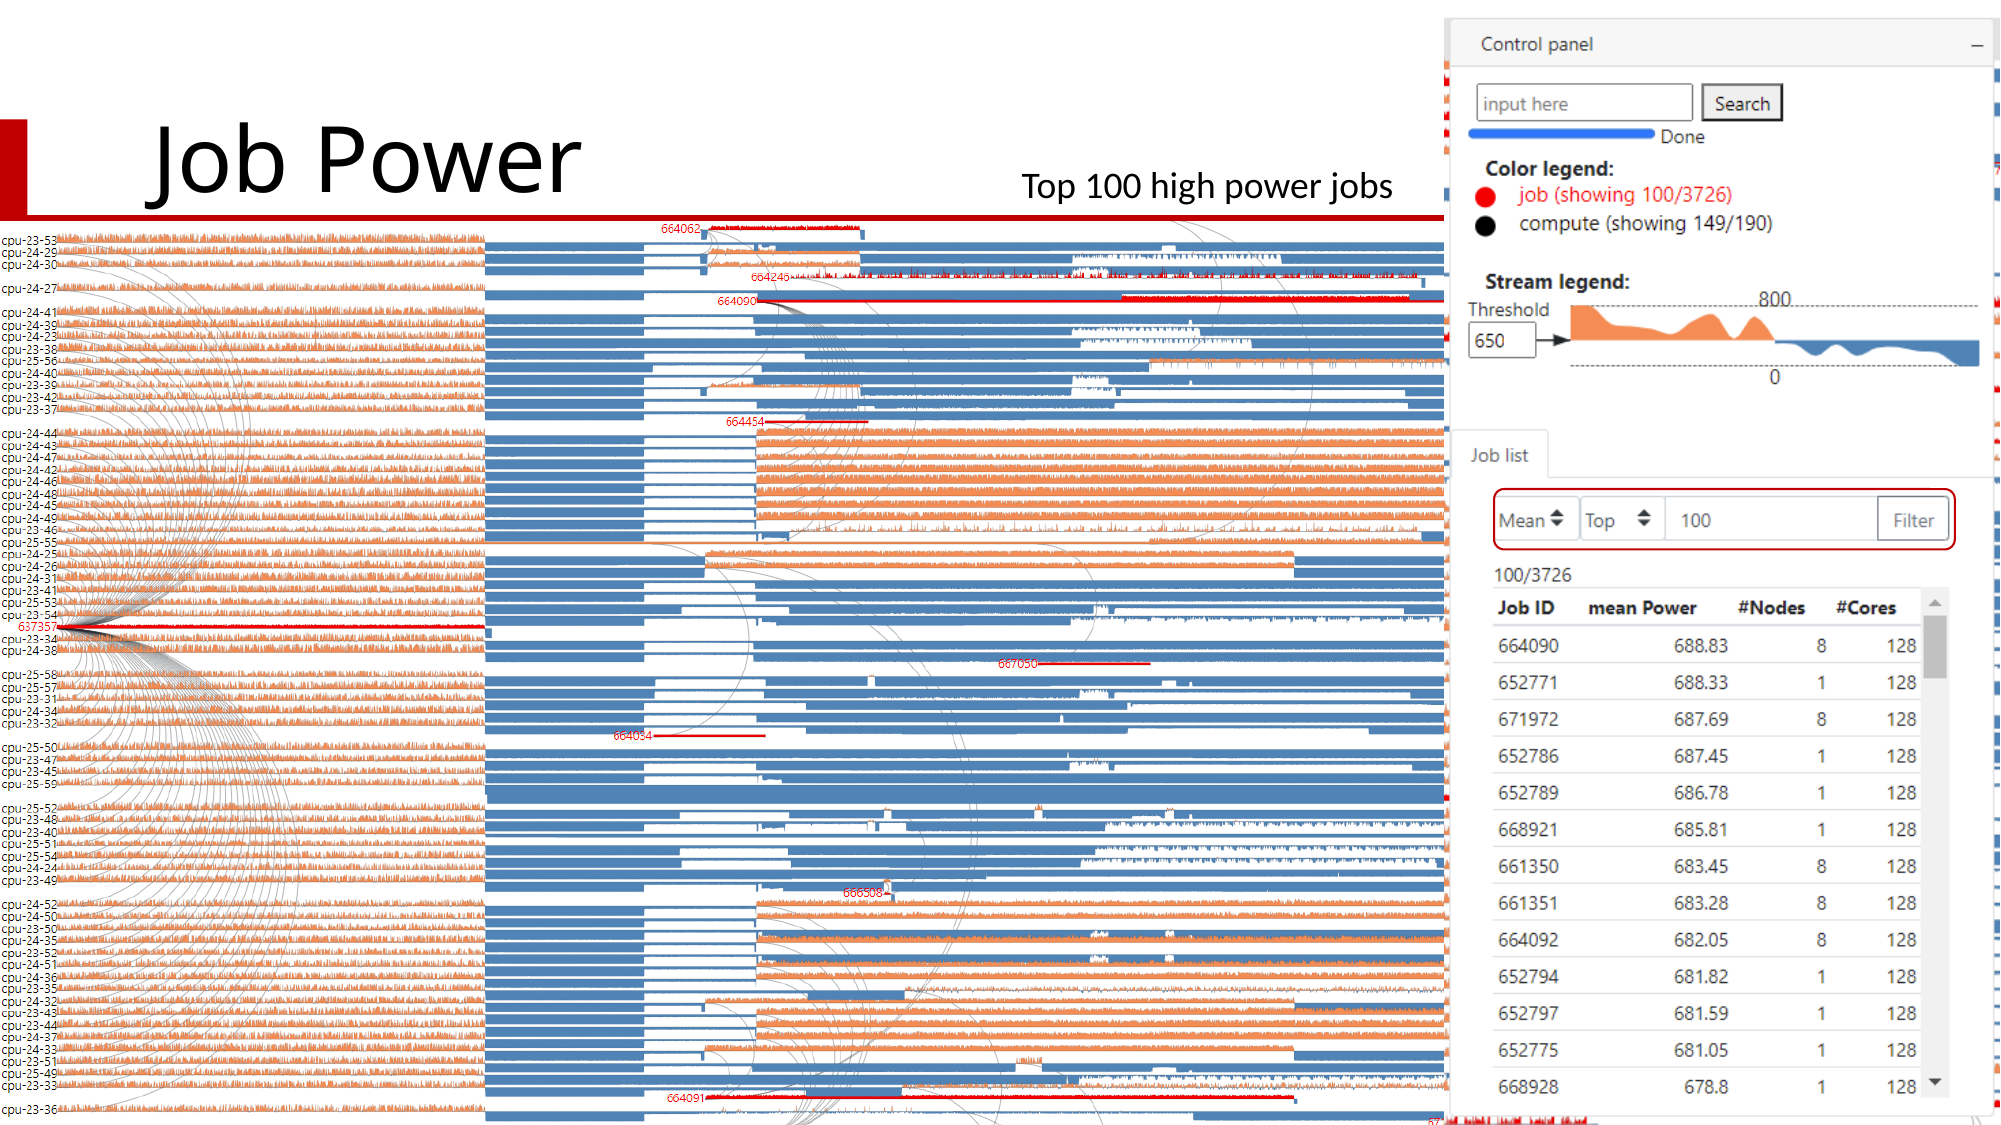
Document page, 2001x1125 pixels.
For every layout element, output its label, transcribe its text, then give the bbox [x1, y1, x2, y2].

picture [0, 0, 2000, 1125]
text_box Top 100 high power jobs [1006, 153, 1418, 214]
title Job Power [137, 53, 1444, 215]
text_box [0, 118, 28, 215]
